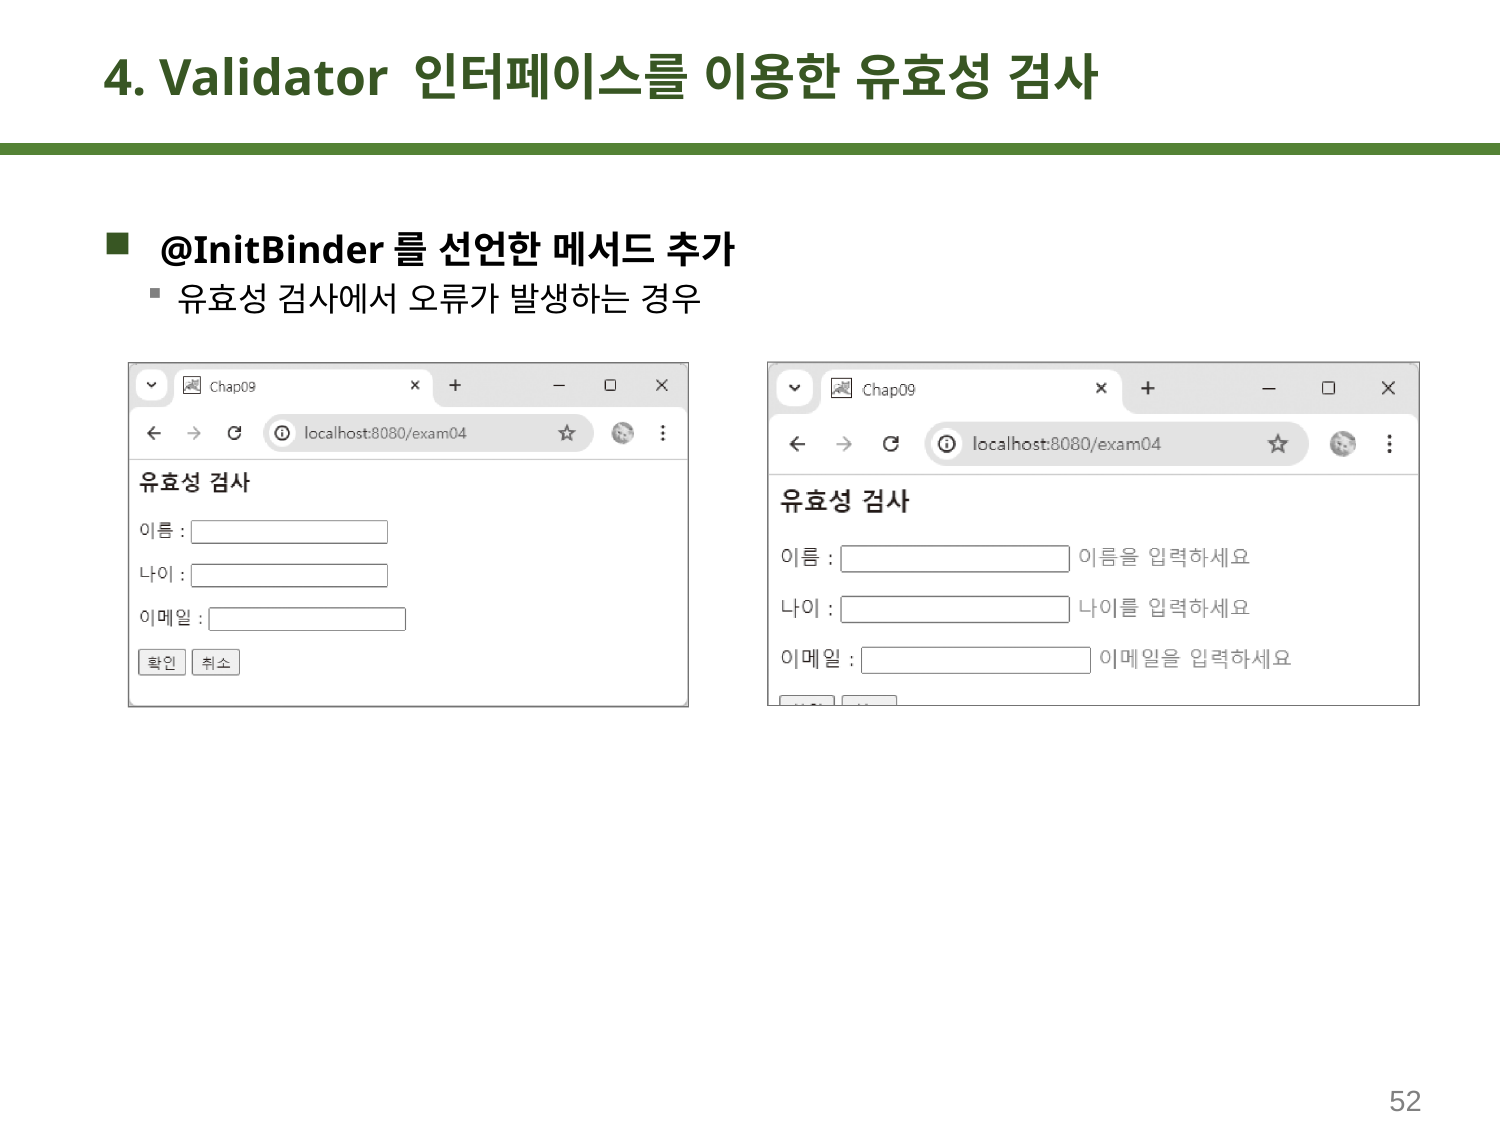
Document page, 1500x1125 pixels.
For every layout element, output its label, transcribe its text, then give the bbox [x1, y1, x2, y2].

picture [125, 358, 691, 710]
title 4. Validator 인터페이스를 이용한 유효성 검사 [88, 30, 1447, 121]
list @InitBinder를 선언한 메서드 추가 유효성 검사에서 오류가 발생하는 경우 [88, 196, 1423, 1083]
picture [765, 359, 1423, 709]
